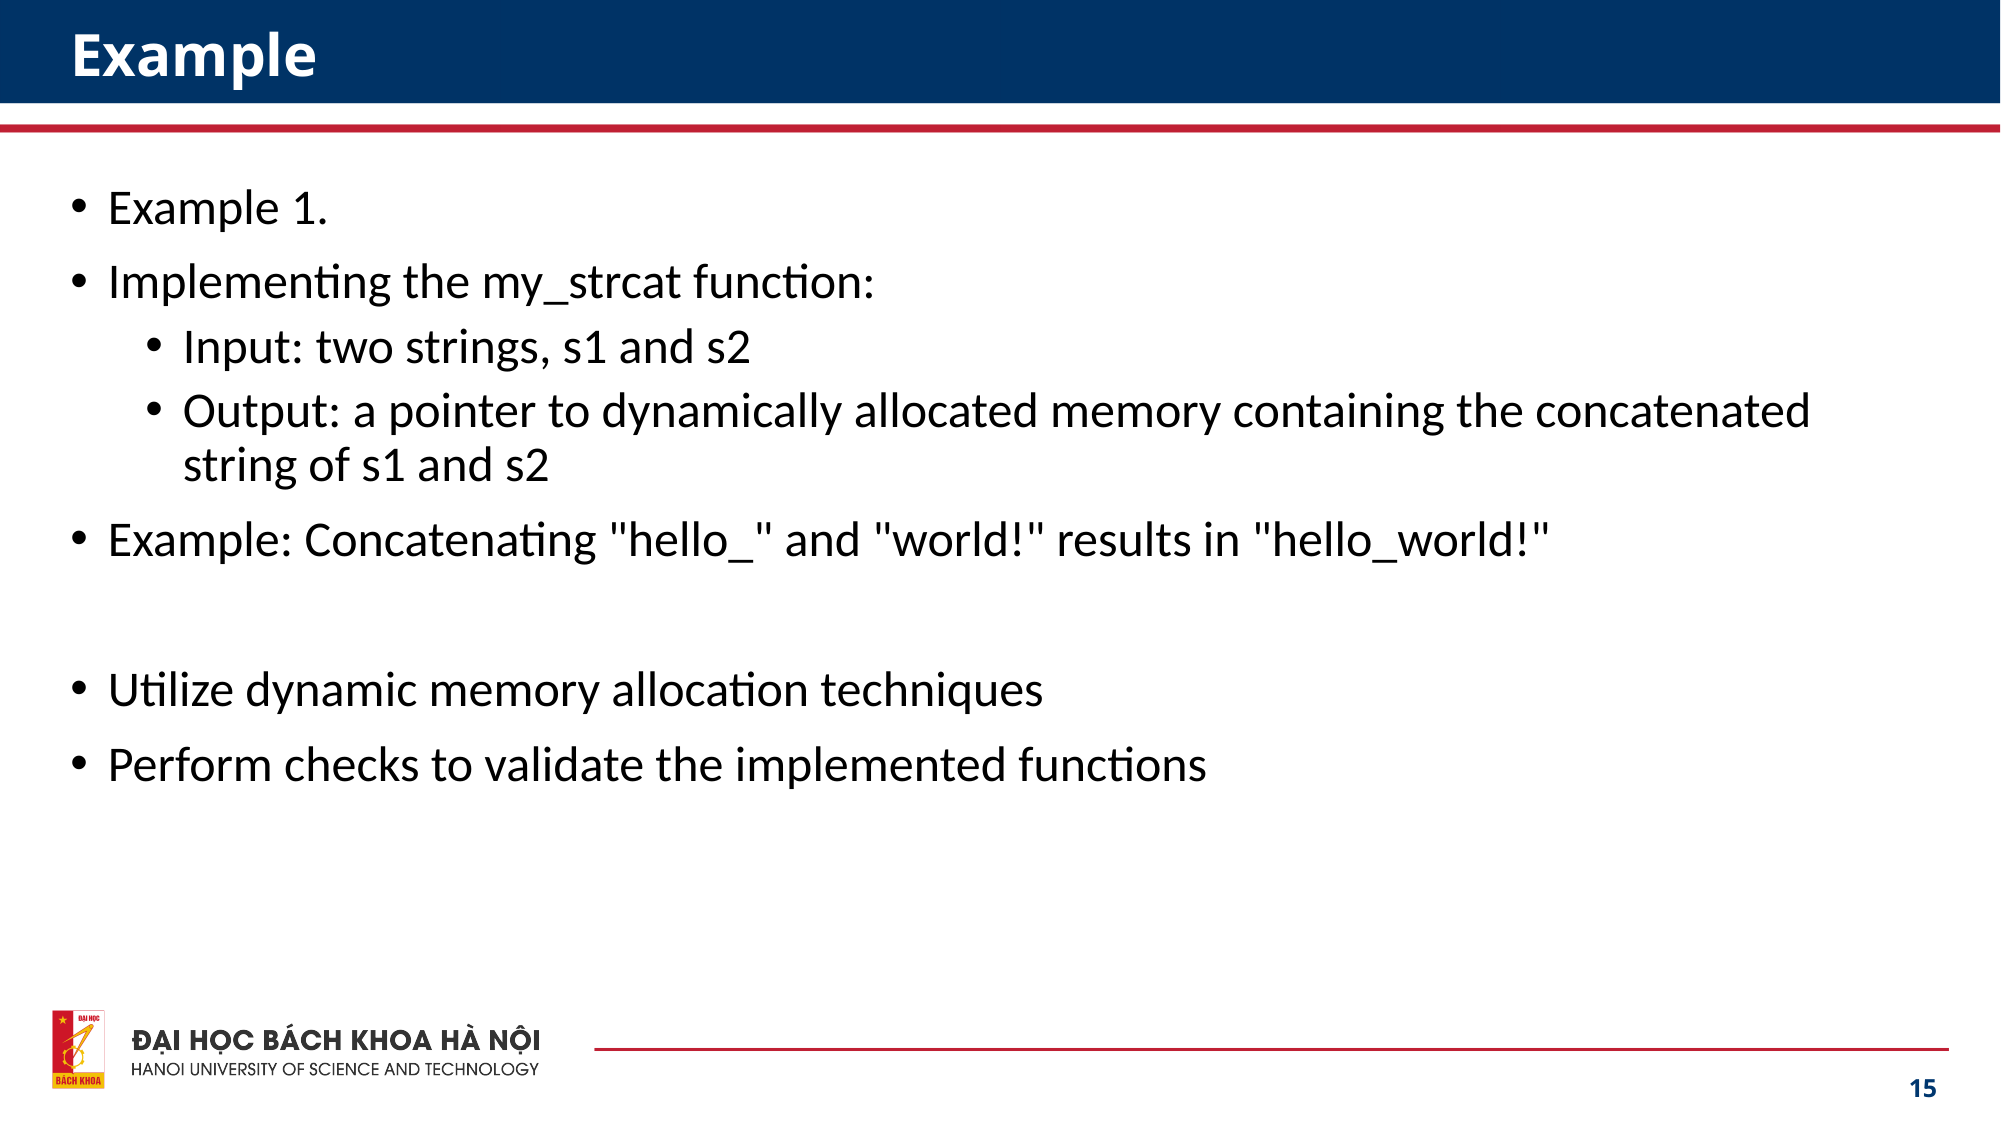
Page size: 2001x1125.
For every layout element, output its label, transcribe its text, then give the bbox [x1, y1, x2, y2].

picture [0, 0, 2001, 1125]
slide_number 15 [1502, 1065, 1953, 1125]
list Example 1. Implementing the my_strcat function: Input: two strings, s1 and s2 Output: a pointer to dynamically allocated memory containing the concatenated string of s1 and s2 Example: Concatenating "hello_" and "world!" results in "hello_world!" Utilize dynamic memory allocation techniques Perform checks to validate the implemented functions [55, 173, 1945, 979]
title Example [55, 18, 1945, 90]
